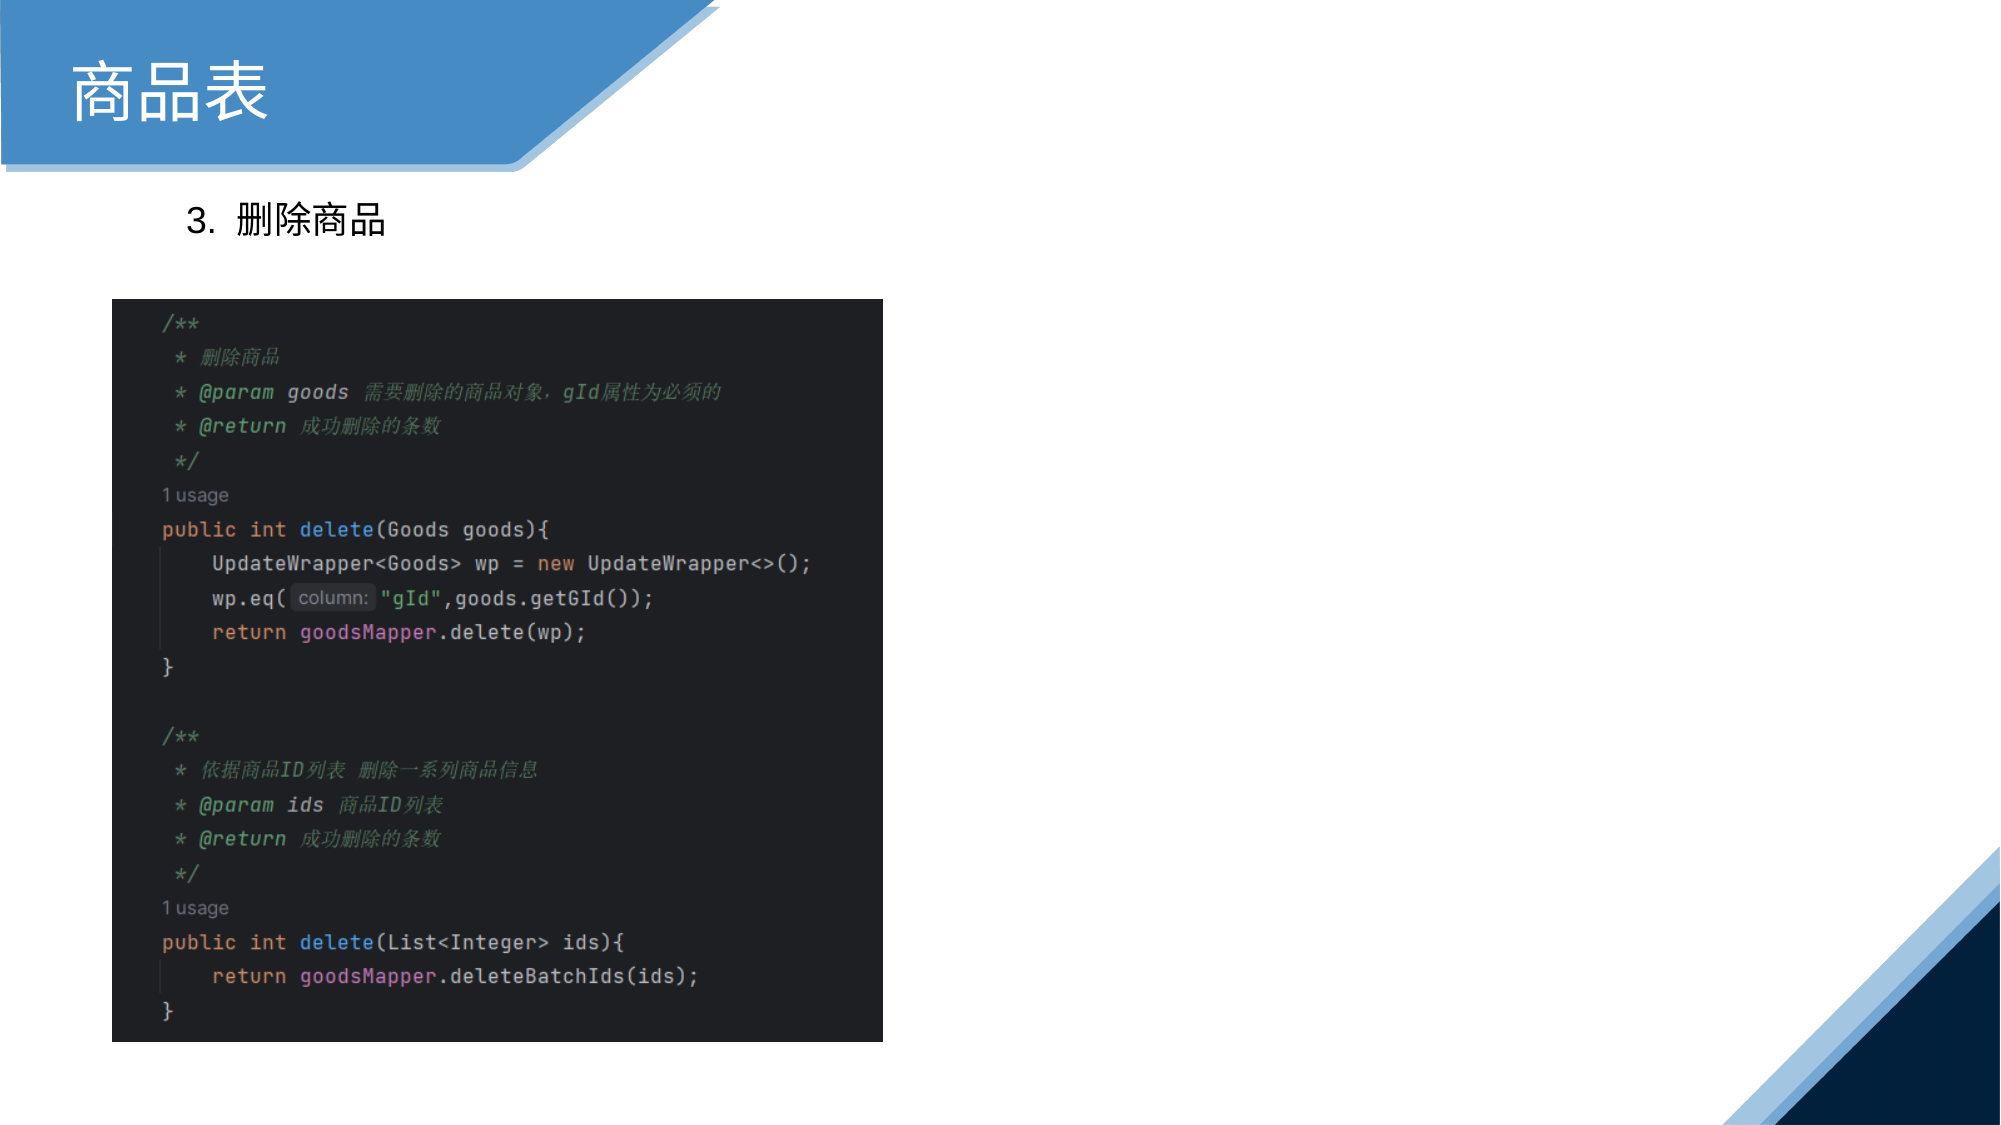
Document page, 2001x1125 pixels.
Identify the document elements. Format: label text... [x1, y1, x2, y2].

text_box 商品表 [55, 42, 528, 137]
picture [0, 0, 720, 172]
picture [112, 299, 883, 1042]
text_box 3. 删除商品 [171, 188, 581, 248]
picture [1723, 847, 2000, 1125]
